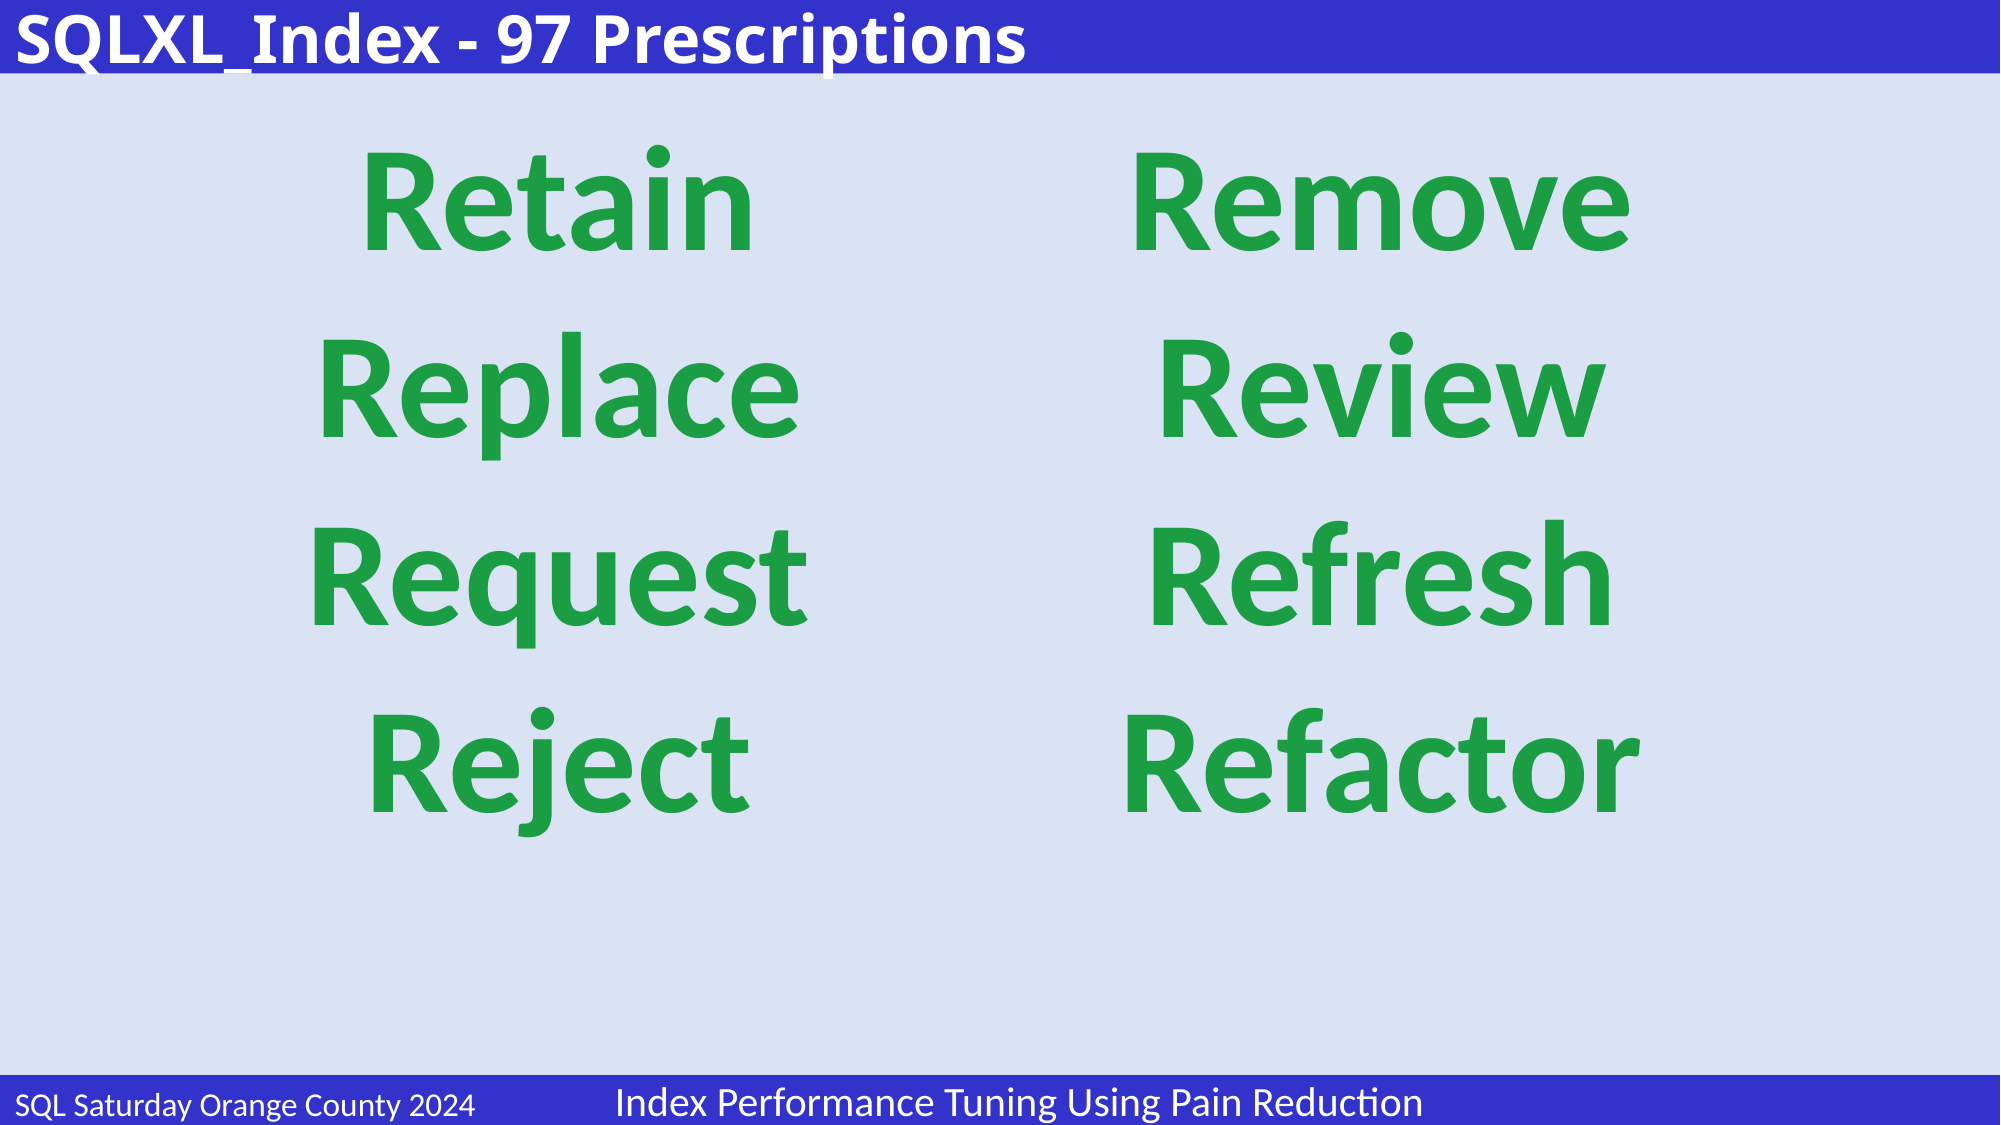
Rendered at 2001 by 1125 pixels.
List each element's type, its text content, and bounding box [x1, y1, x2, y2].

title SQLXL_Index - 97 Prescriptions [0, 0, 2000, 74]
table_header Retain Replace Request Reject [118, 131, 925, 1031]
table_header Remove Review Refresh Refactor [925, 131, 1762, 1031]
